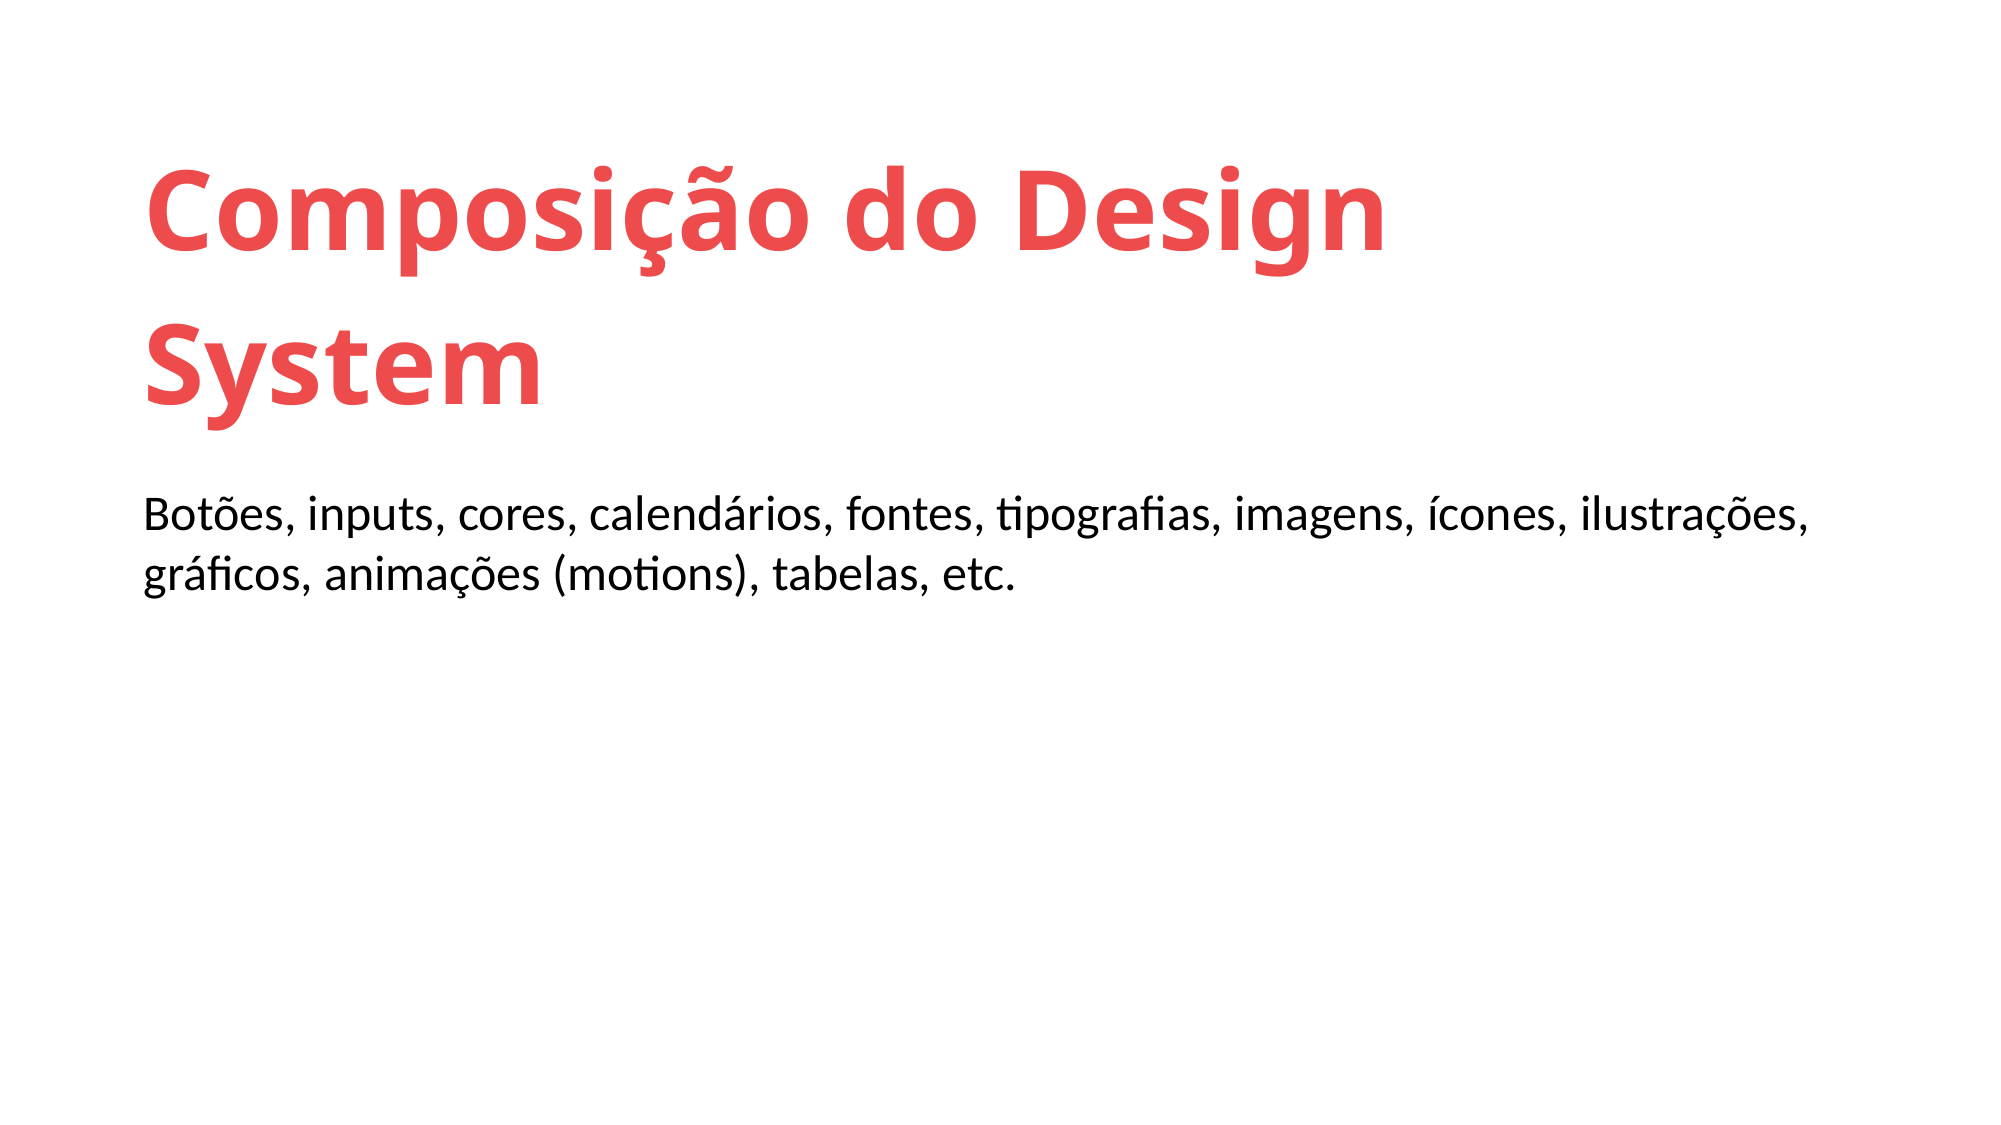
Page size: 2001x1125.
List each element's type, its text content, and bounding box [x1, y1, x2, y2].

text_box Composição do Design System [123, 139, 1670, 407]
text_box Botões, inputs, cores, calendários, fontes, tipografias, imagens, ícones, ilustrações, gráficos, animações (motions), tabelas, etc. [123, 406, 1877, 675]
